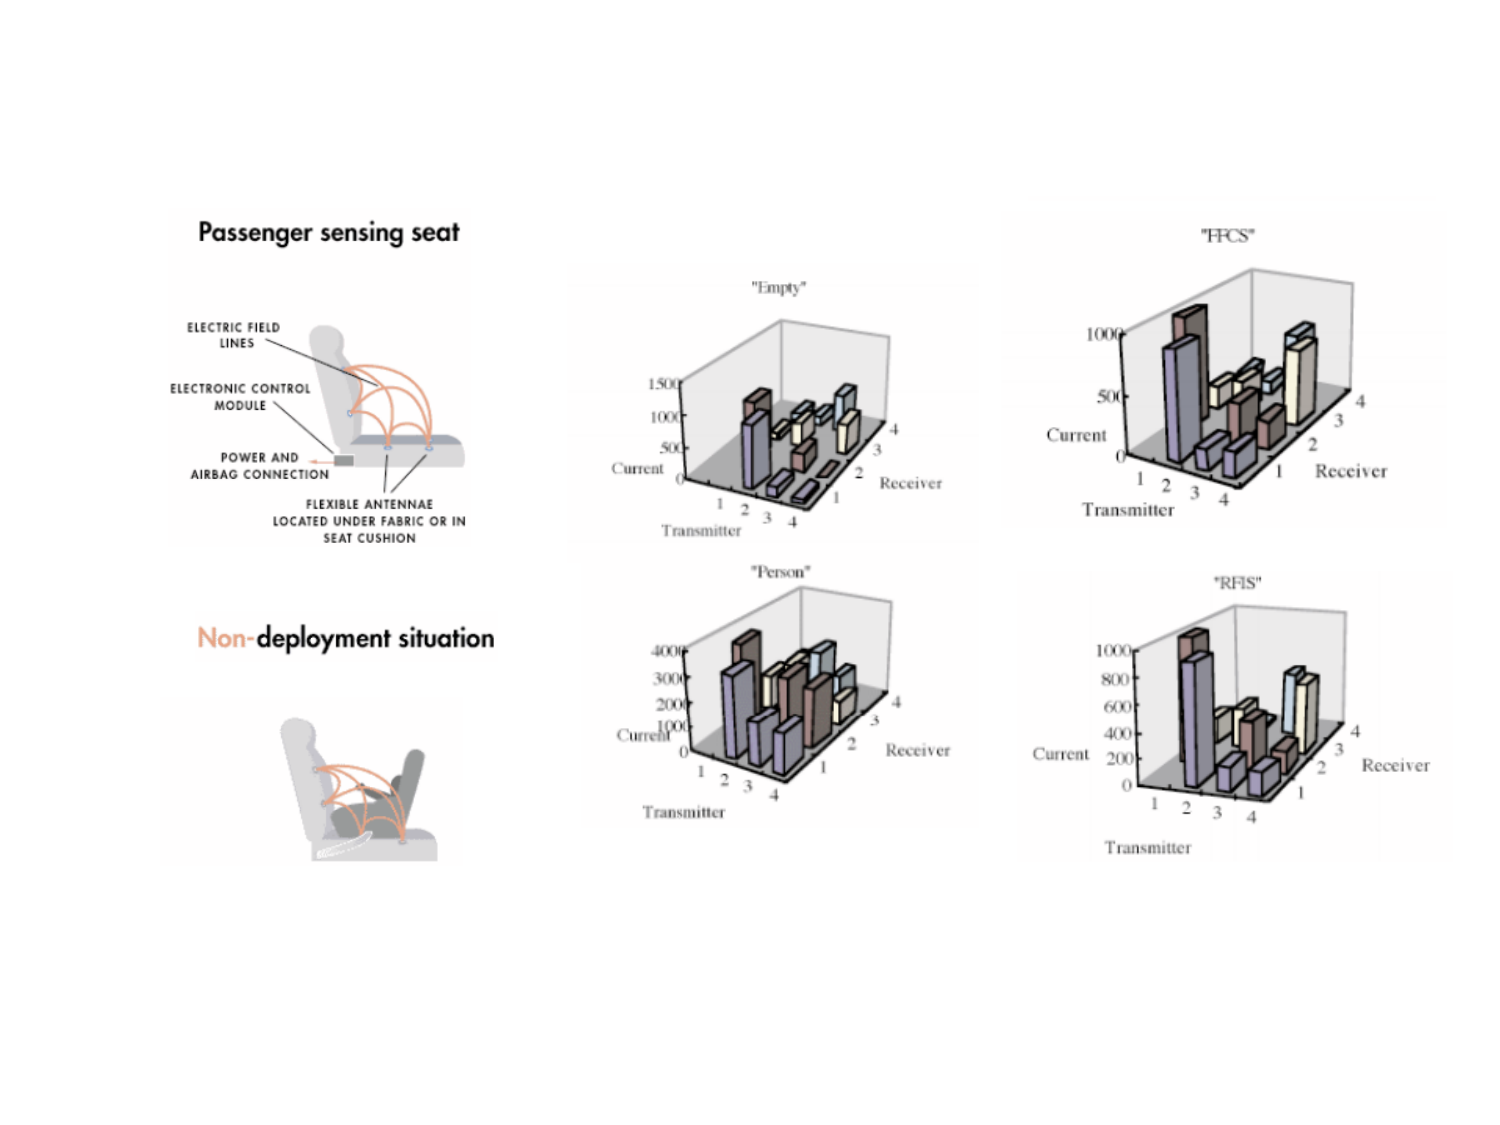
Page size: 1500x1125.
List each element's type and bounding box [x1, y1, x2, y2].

picture [532, 196, 1465, 884]
picture [147, 195, 529, 588]
text_box [146, 590, 530, 929]
